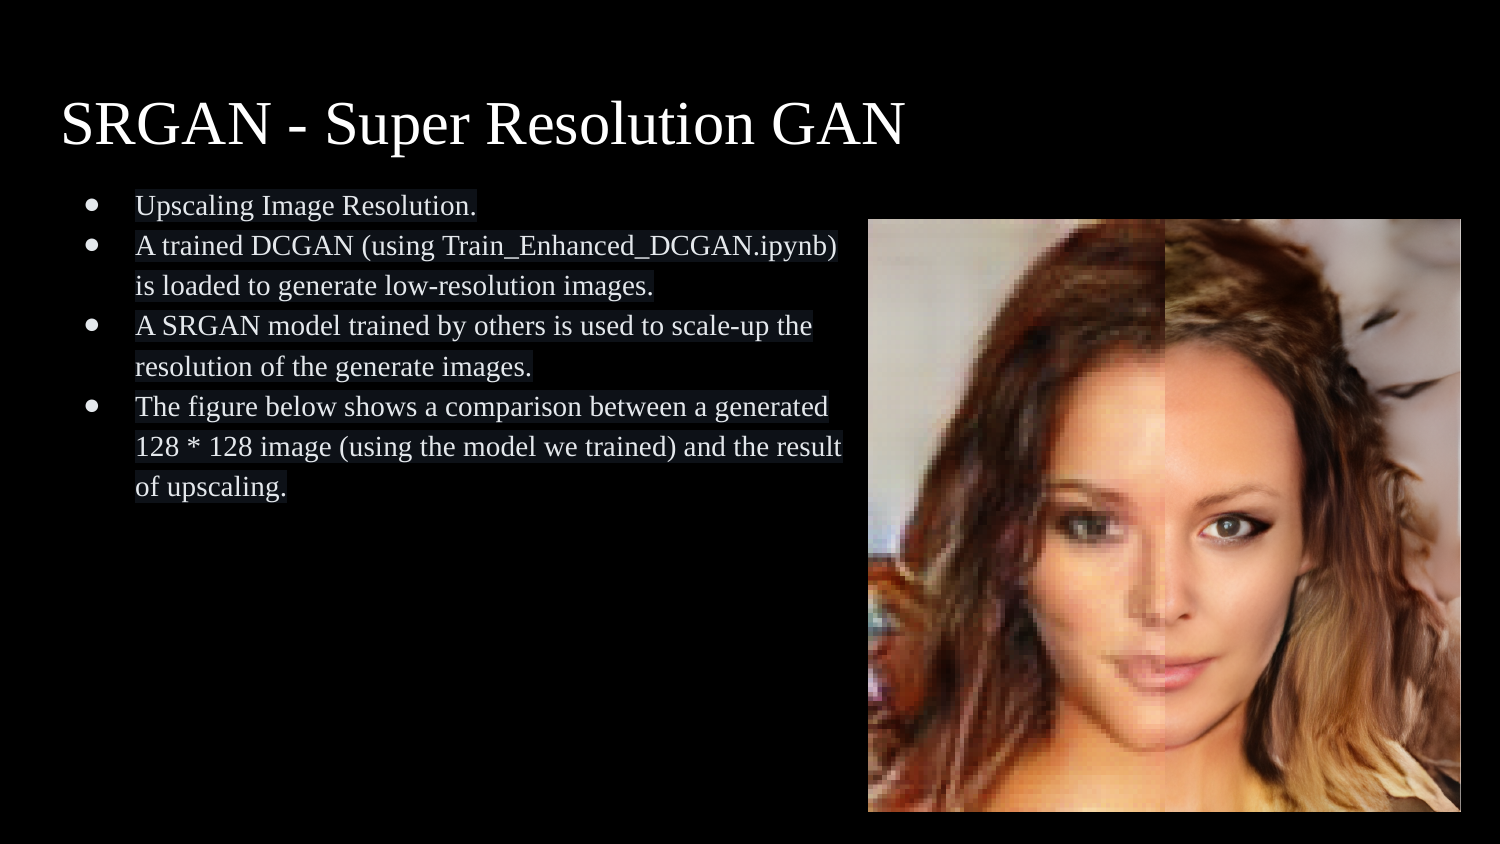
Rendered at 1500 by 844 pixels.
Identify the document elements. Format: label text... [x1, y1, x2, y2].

picture [868, 219, 1462, 812]
text_box Upscaling Image Resolution. A trained DCGAN (using Train_Enhanced_DCGAN.ipynb) is loaded to generate low-resolution images. A SRGAN model trained by others is used to scale-up the resolution of the generate images. The figure below shows a comparison between a generated 128 * 128 image (using the model we trained) and the result of upscaling. [45, 173, 858, 558]
text_box SRGAN - Super Resolution GAN [45, 60, 1401, 173]
